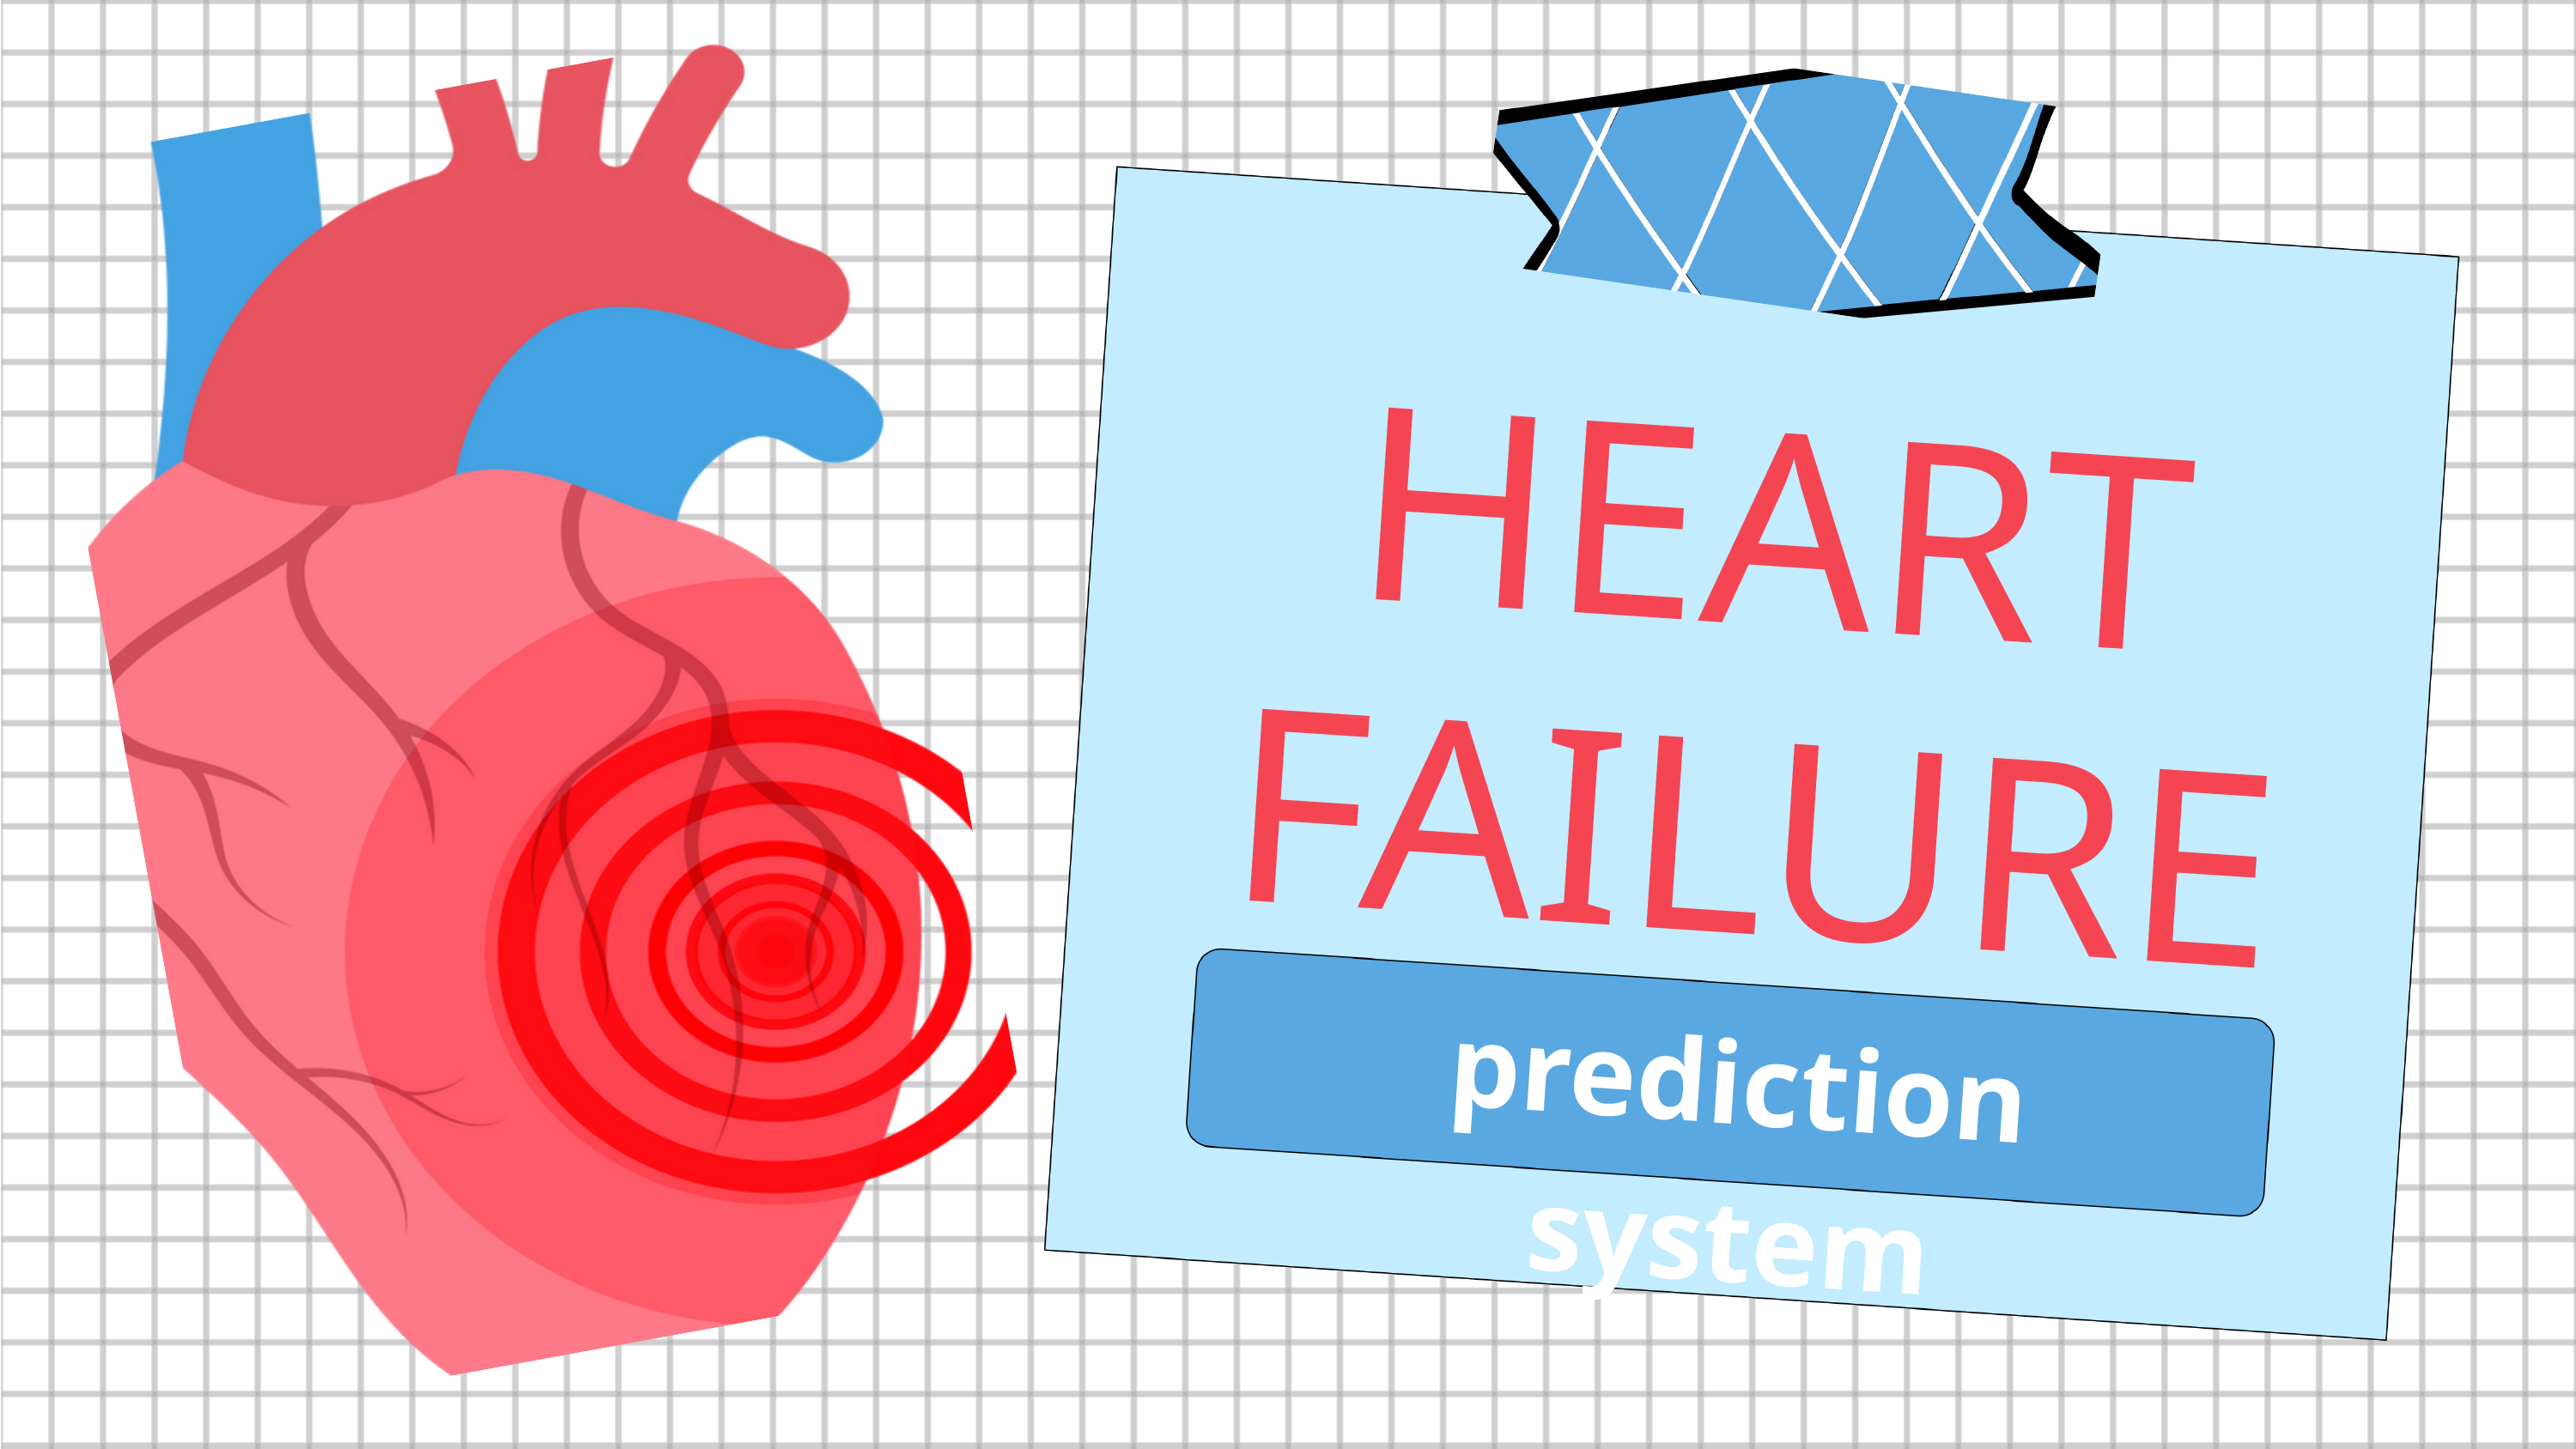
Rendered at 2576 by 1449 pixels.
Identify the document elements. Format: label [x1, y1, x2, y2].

text_box [125, 82, 945, 1350]
text_box [1, 0, 2576, 1449]
